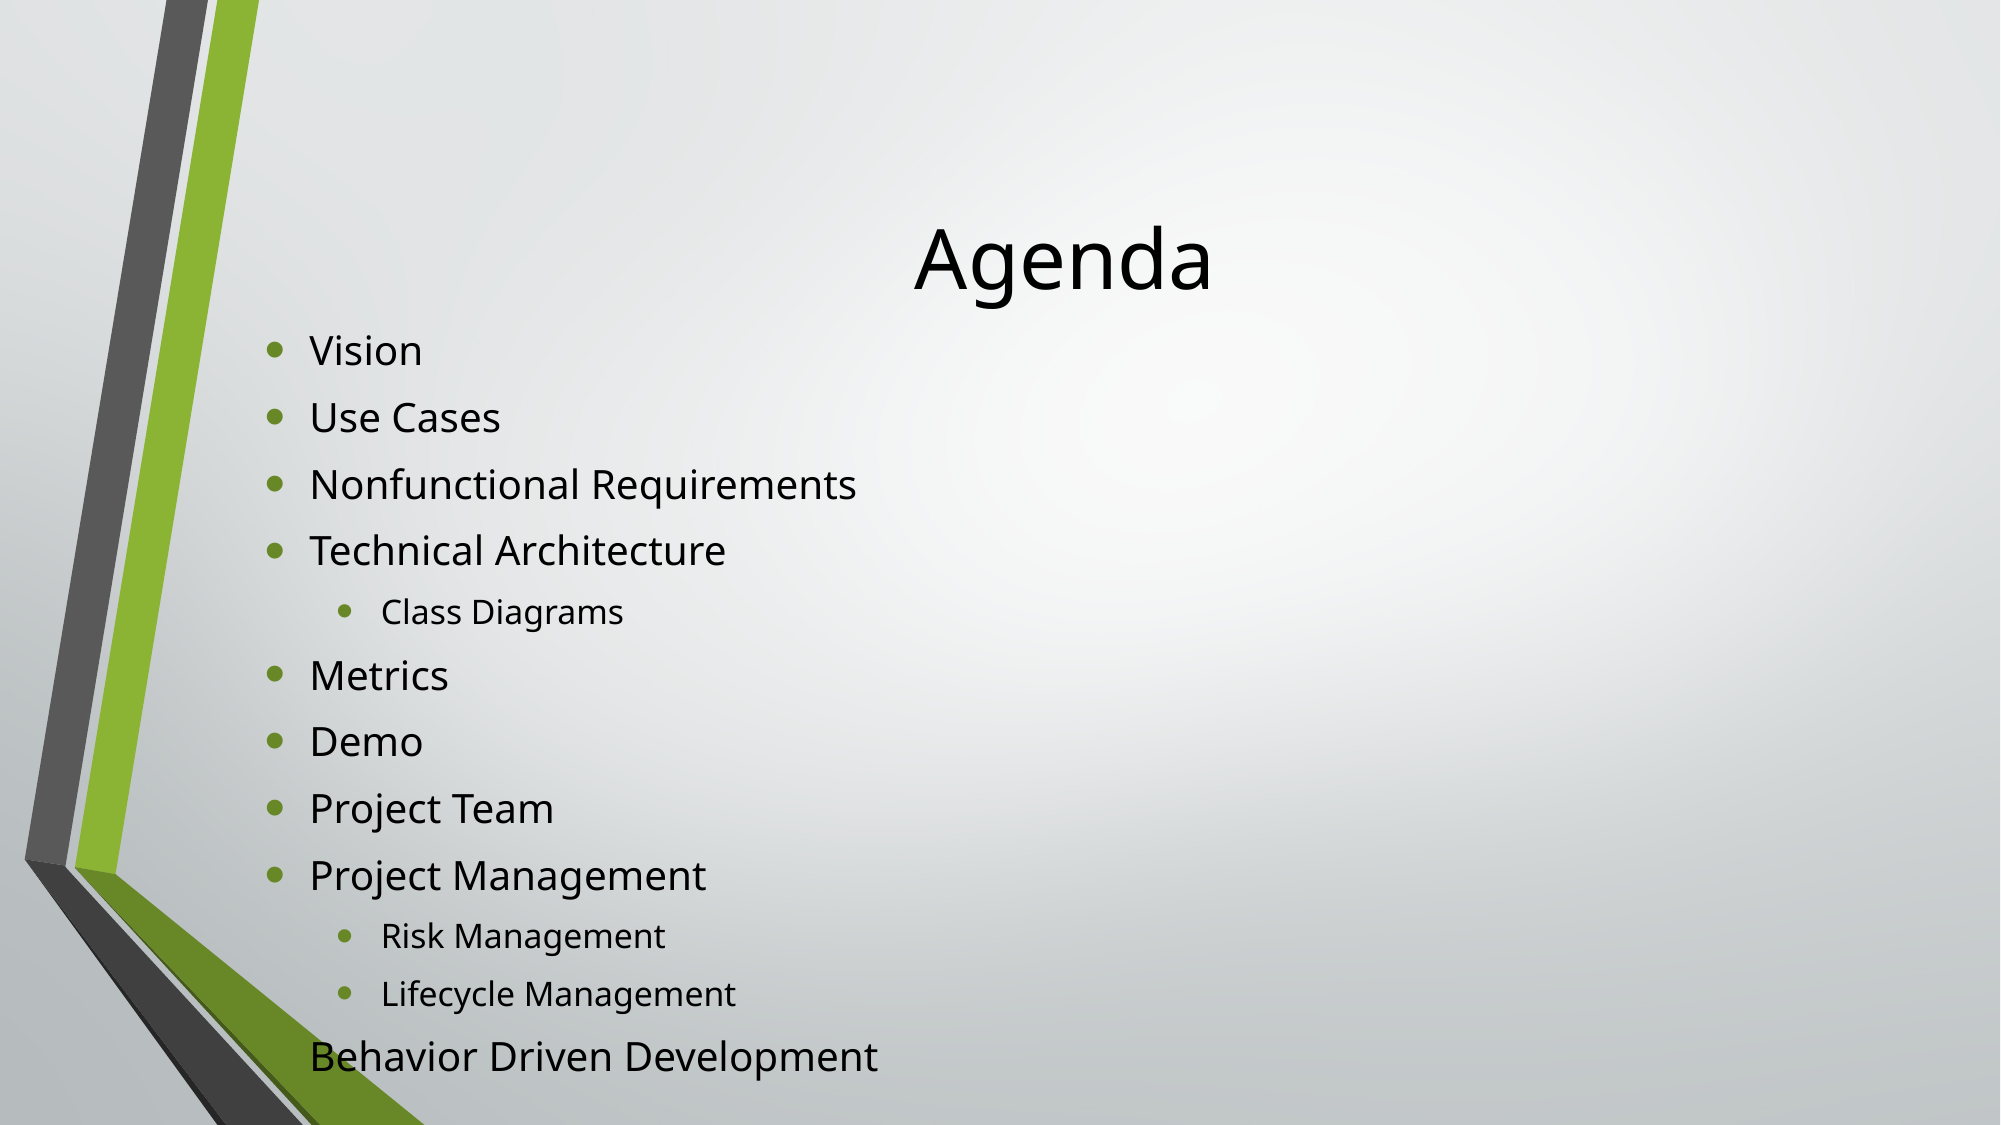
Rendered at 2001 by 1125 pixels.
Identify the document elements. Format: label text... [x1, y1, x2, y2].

list Vision Use Cases Nonfunctional Requirements Technical Architecture Class Diagrams Metrics Demo Project Team Project Management Risk Management Lifecycle Management Behavior Driven Development [249, 317, 1881, 1092]
title Agenda [243, 112, 1887, 400]
